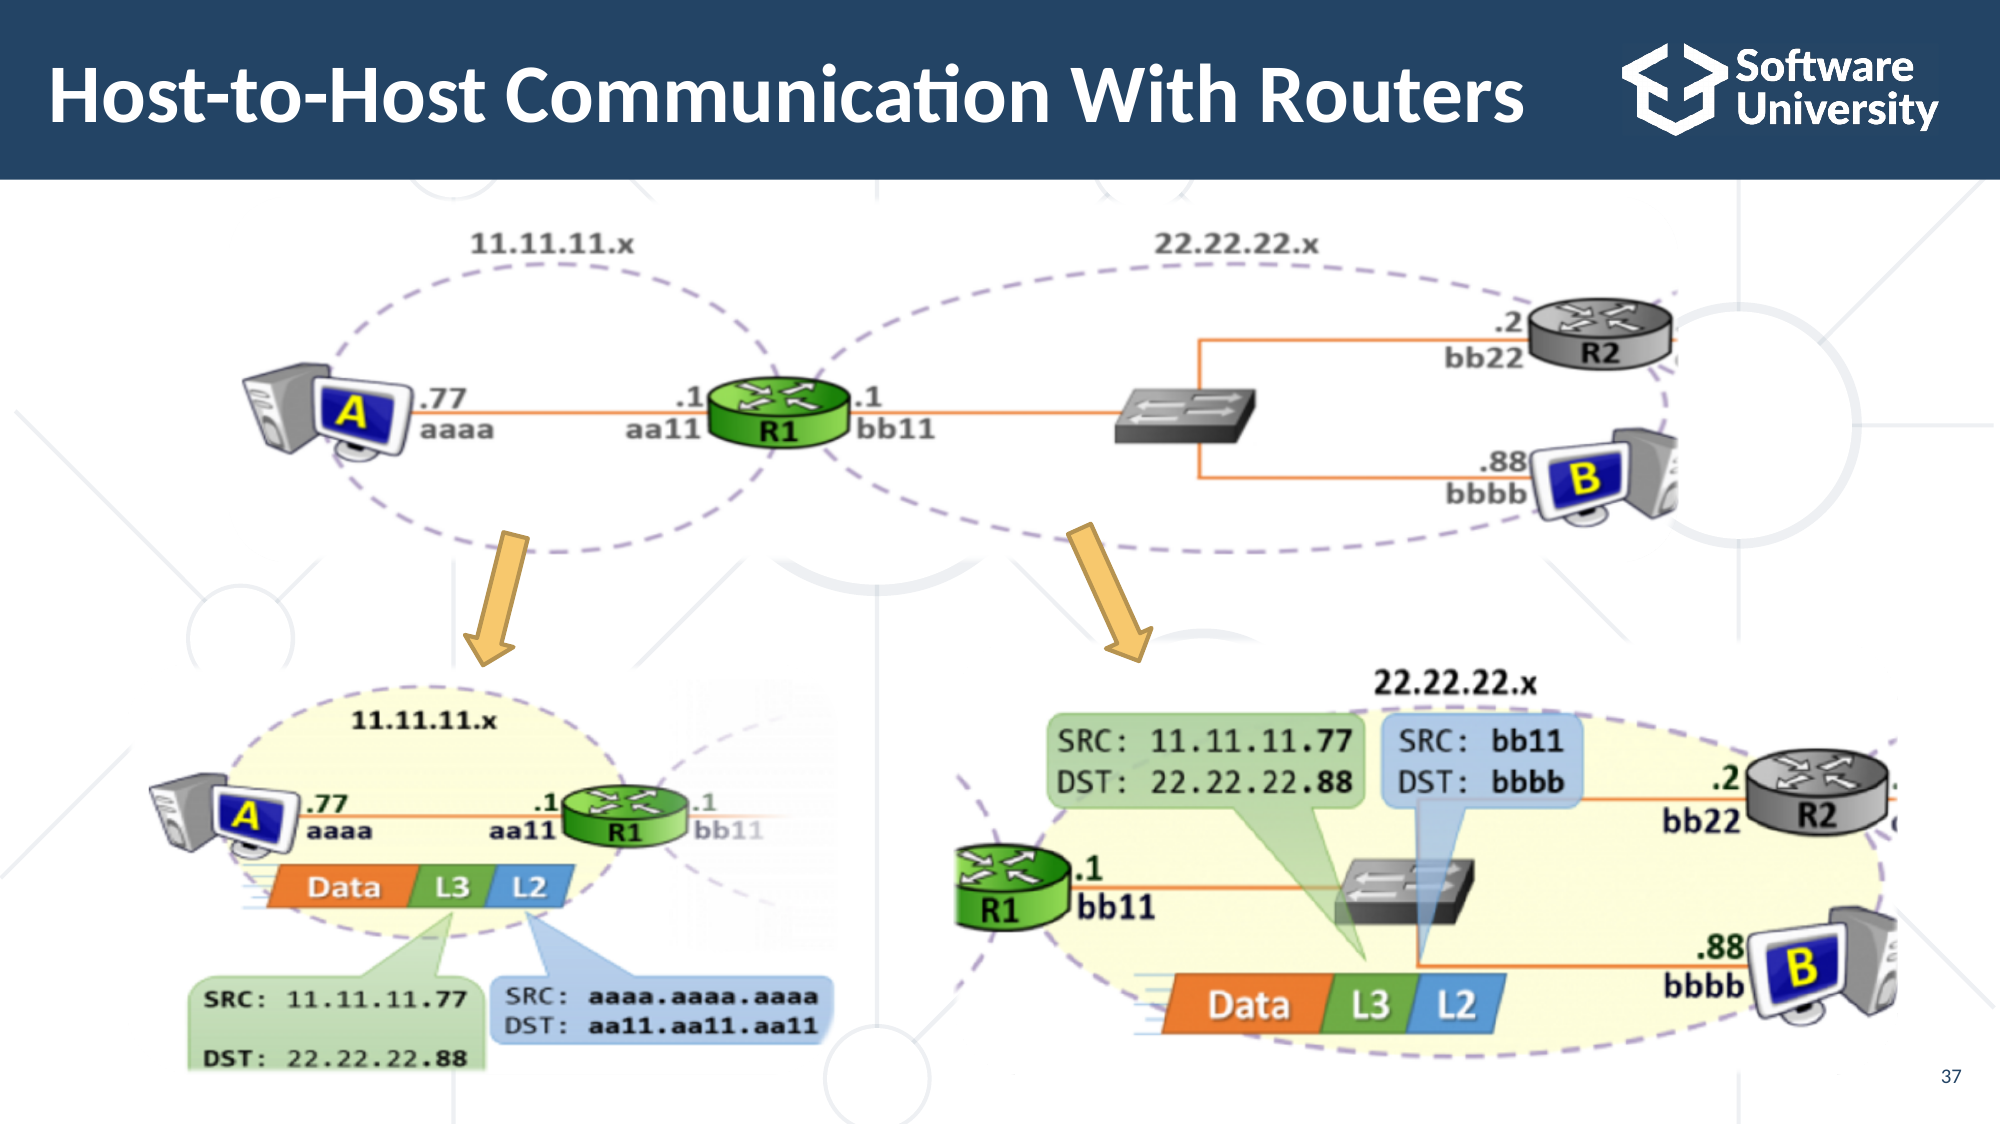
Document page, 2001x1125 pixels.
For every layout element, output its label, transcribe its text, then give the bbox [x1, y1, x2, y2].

text_box [1082, 571, 1154, 636]
title Host-to-Host Communication With Routers [31, 16, 1611, 162]
picture [953, 637, 1898, 1075]
picture [1622, 43, 1939, 136]
slide_number 37 [1897, 1049, 1968, 1101]
text_box [463, 571, 522, 661]
picture [228, 196, 1679, 563]
picture [124, 662, 838, 1076]
